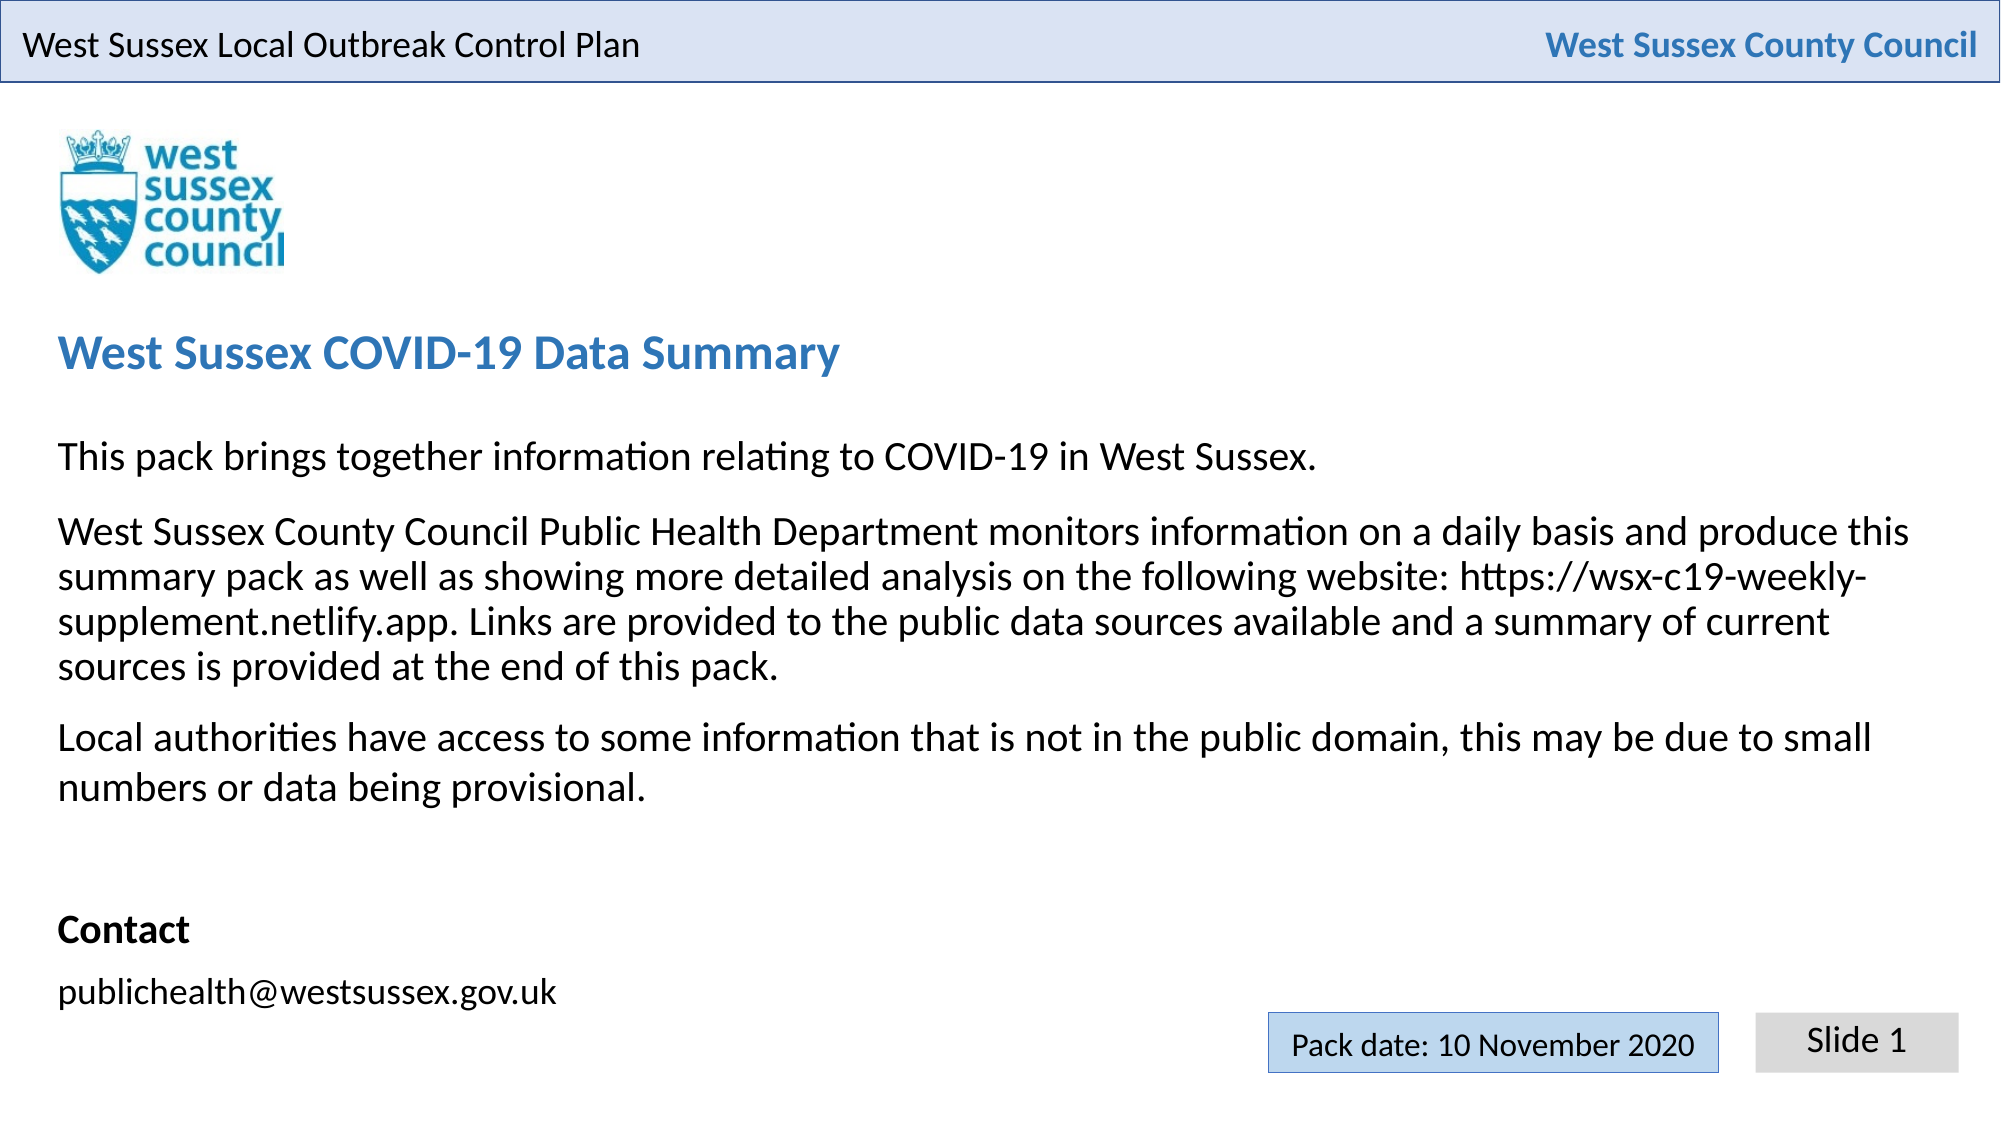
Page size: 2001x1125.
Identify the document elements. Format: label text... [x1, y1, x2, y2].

list Slide 1 [1755, 1012, 1959, 1073]
list Contact [42, 900, 496, 964]
list publichealth@westsussex.gov.uk [42, 964, 603, 1020]
list This pack brings together information relating to COVID-19 in West Sussex. West Sussex County Council Public Health Department monitors information on a daily basis and produce this summary pack as well as showing more detailed analysis on the following website: https://wsx-c19-weekly-supplement.netlify.app. Links are provided to the public data sources available and a summary of current sources is provided at the end of this pack. Local authorities have access to some information that is not in the public domain, this may be due to small numbers or data being provisional. [42, 427, 1928, 817]
picture [59, 129, 284, 276]
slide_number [1268, 1012, 1719, 1073]
list West Sussex COVID-19 Data Summary [42, 318, 1128, 394]
